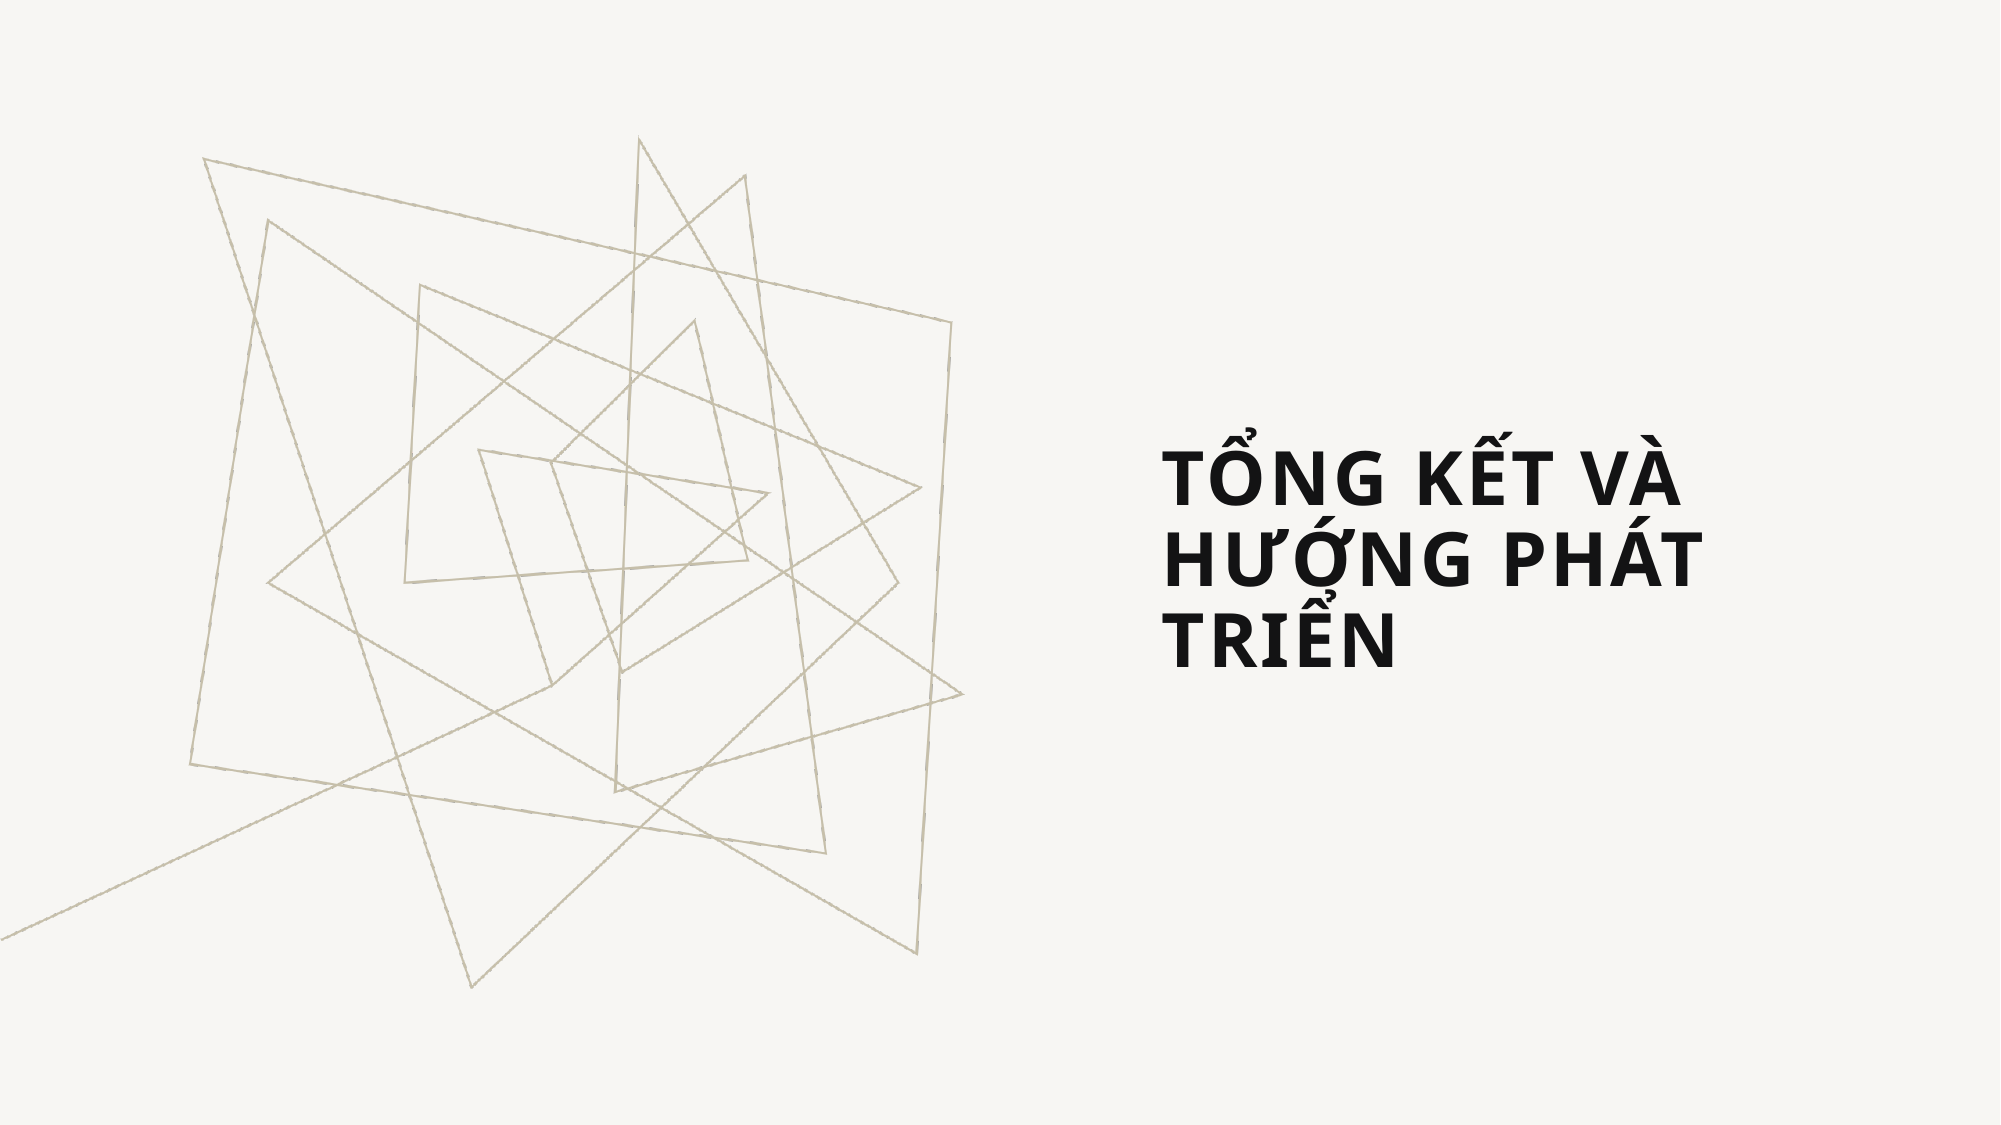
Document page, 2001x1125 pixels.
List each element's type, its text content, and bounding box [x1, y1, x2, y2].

title Tổng kết và hướng phát triển [1146, 421, 1872, 704]
picture [0, 135, 965, 989]
